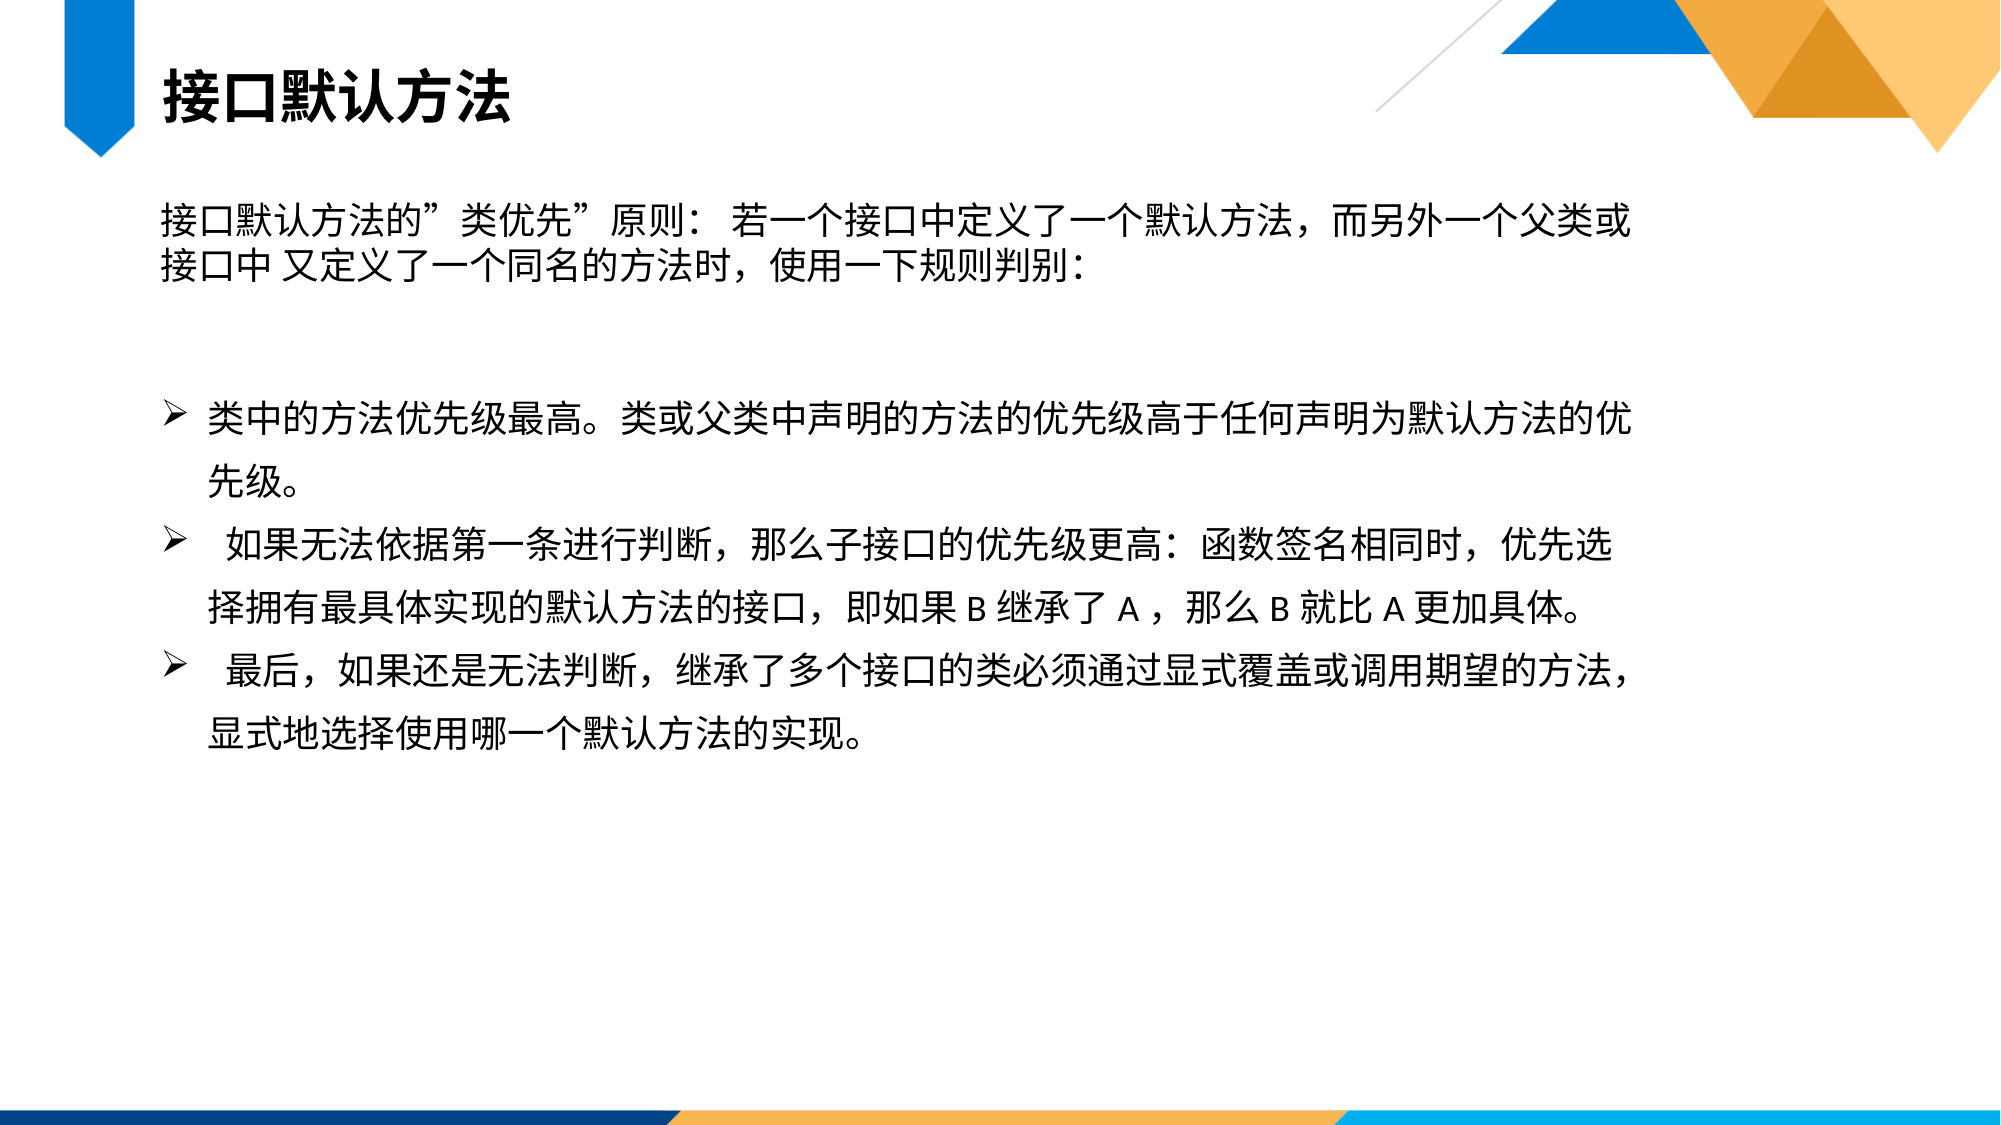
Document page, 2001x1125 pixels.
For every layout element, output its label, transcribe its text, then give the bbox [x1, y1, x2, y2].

text_box 接口默认方法 [148, 52, 528, 138]
text_box 接口默认方法的”类优先”原则： 若一个接口中定义了一个默认方法，而另外一个父类或接口中 又定义了一个同名的方法时，使用一下规则判别： 类中的方法优先级最高。类或父类中声明的方法的优先级高于任何声明为默认方法的优先级。 如果无法依据第一条进行判断，那么子接口的优先级更高：函数签名相同时，优先选择拥有最具体实现的默认方法的接口，即如果B继承了A，那么B就比A更加具体。 最后，如果还是无法判断，继承了多个接口的类必须通过显式覆盖或调用期望的方法，显式地选择使用哪一个默认方法的实现。 [145, 189, 1651, 807]
picture [0, 0, 2001, 1125]
